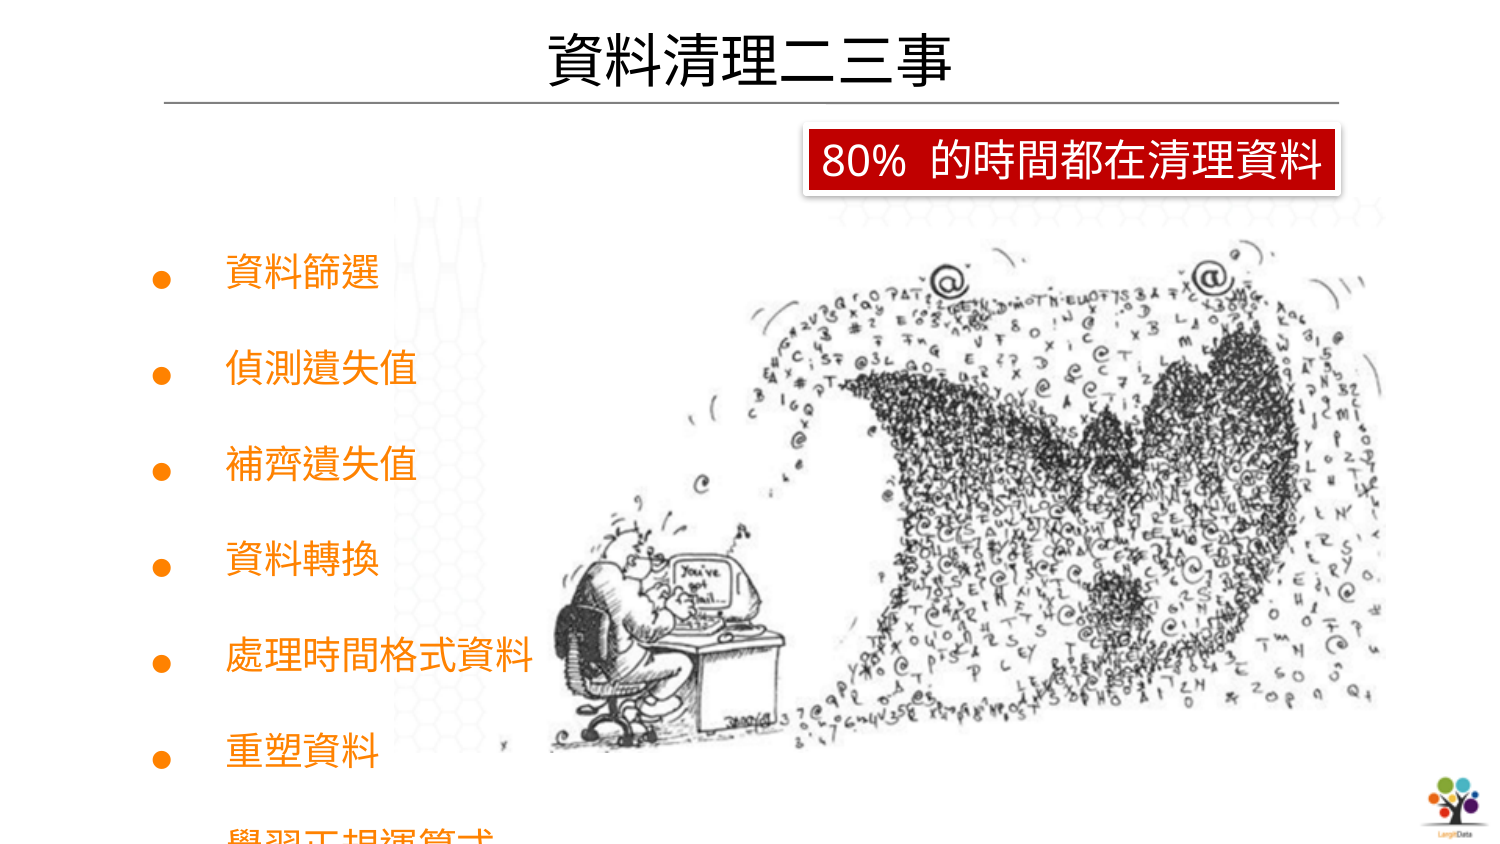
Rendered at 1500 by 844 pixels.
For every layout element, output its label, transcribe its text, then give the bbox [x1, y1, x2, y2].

picture [1418, 775, 1493, 841]
text_box 80% 的時間都在清理資料 [803, 122, 1341, 195]
text_box 資料篩選 偵測遺失值 補齊遺失值 資料轉換 處理時間格式資料 重塑資料 學習正規運算式 … [135, 216, 1500, 844]
text_box 資料清理二三事 [262, 20, 1238, 98]
picture [394, 197, 1386, 753]
